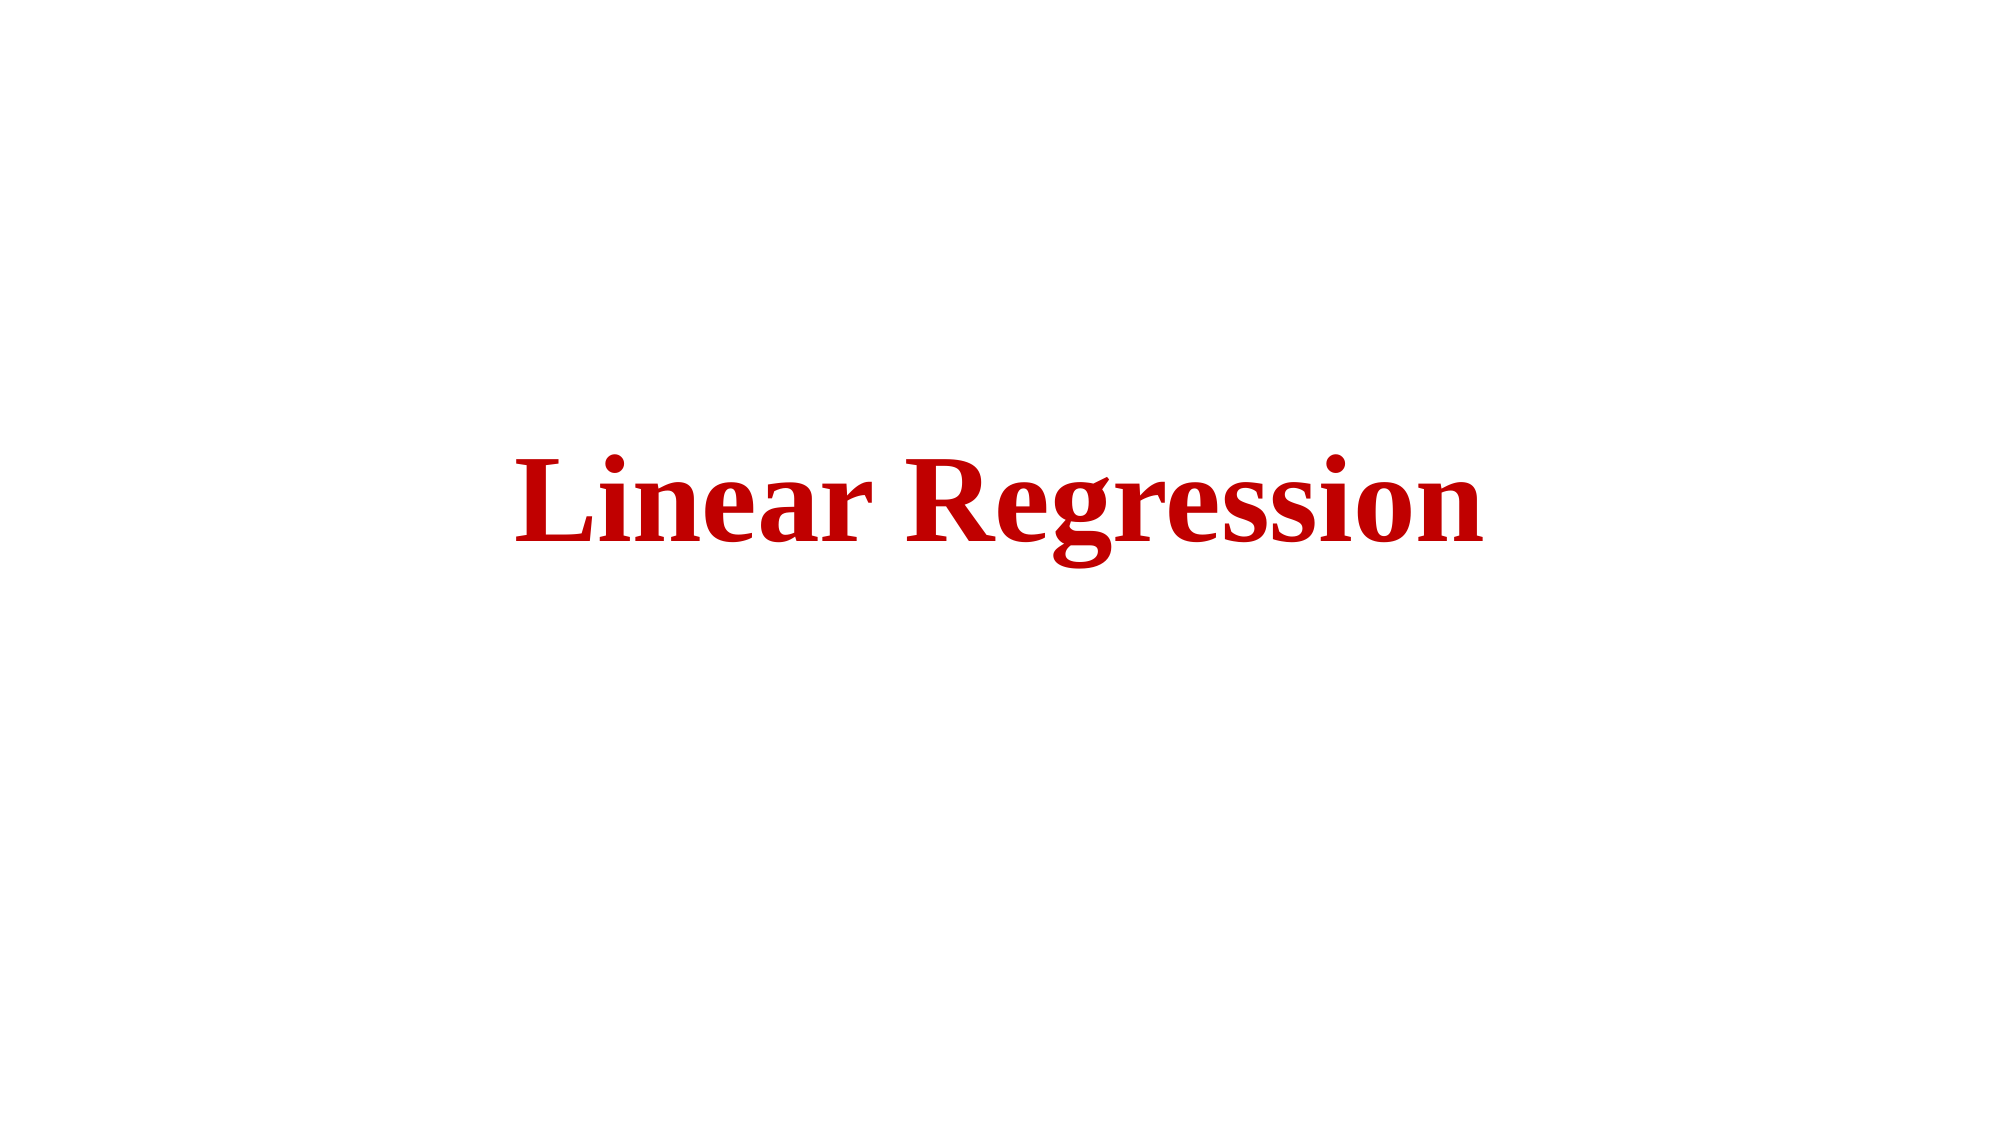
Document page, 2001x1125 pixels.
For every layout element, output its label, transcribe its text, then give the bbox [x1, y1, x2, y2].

title Linear Regression [249, 184, 1750, 576]
